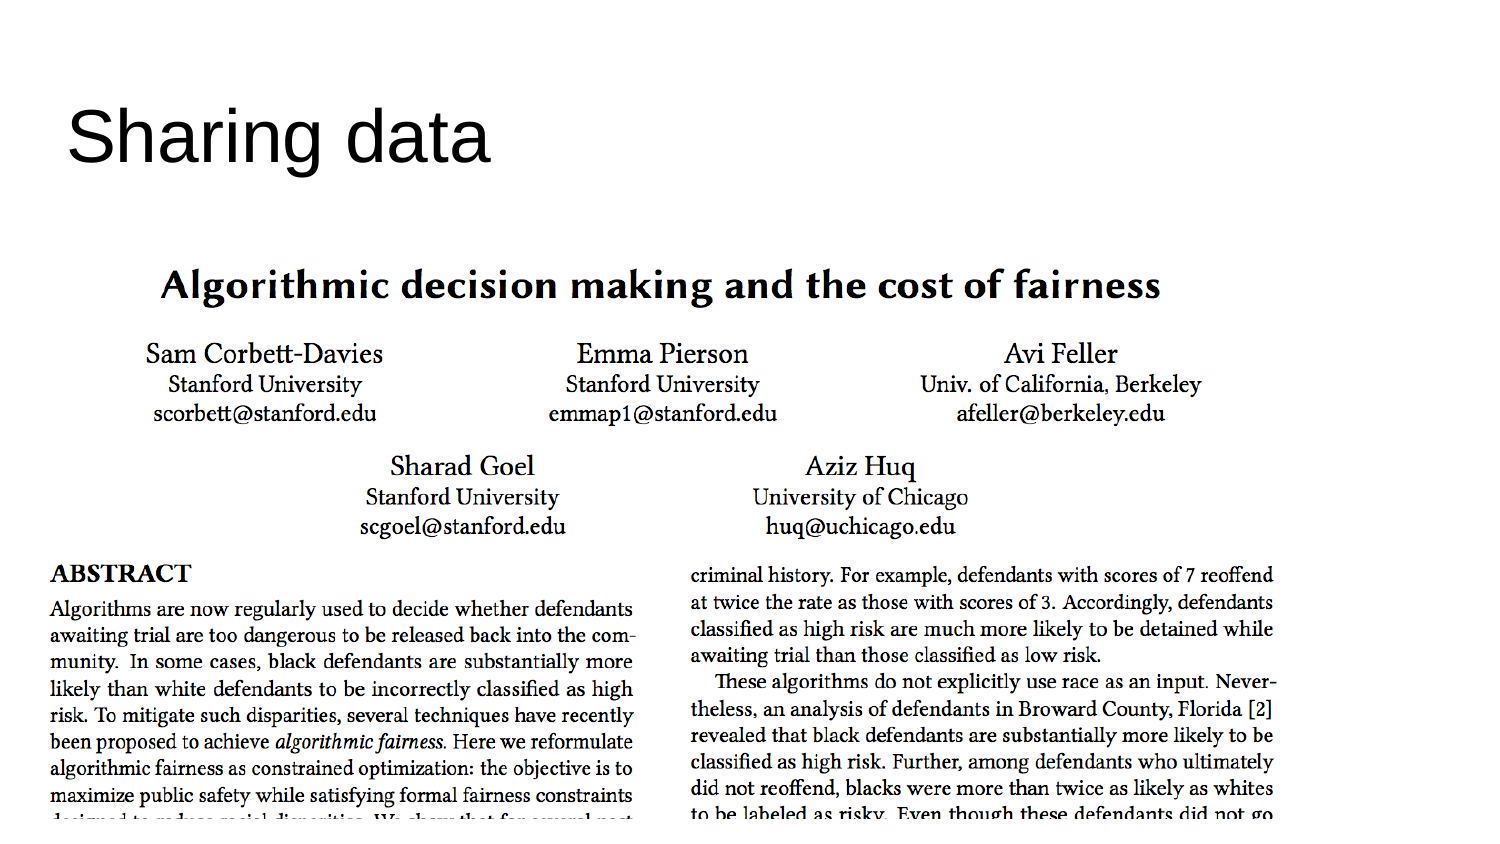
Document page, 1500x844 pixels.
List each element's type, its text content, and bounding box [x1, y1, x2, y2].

picture [24, 191, 1348, 819]
title Sharing data [51, 72, 1449, 167]
